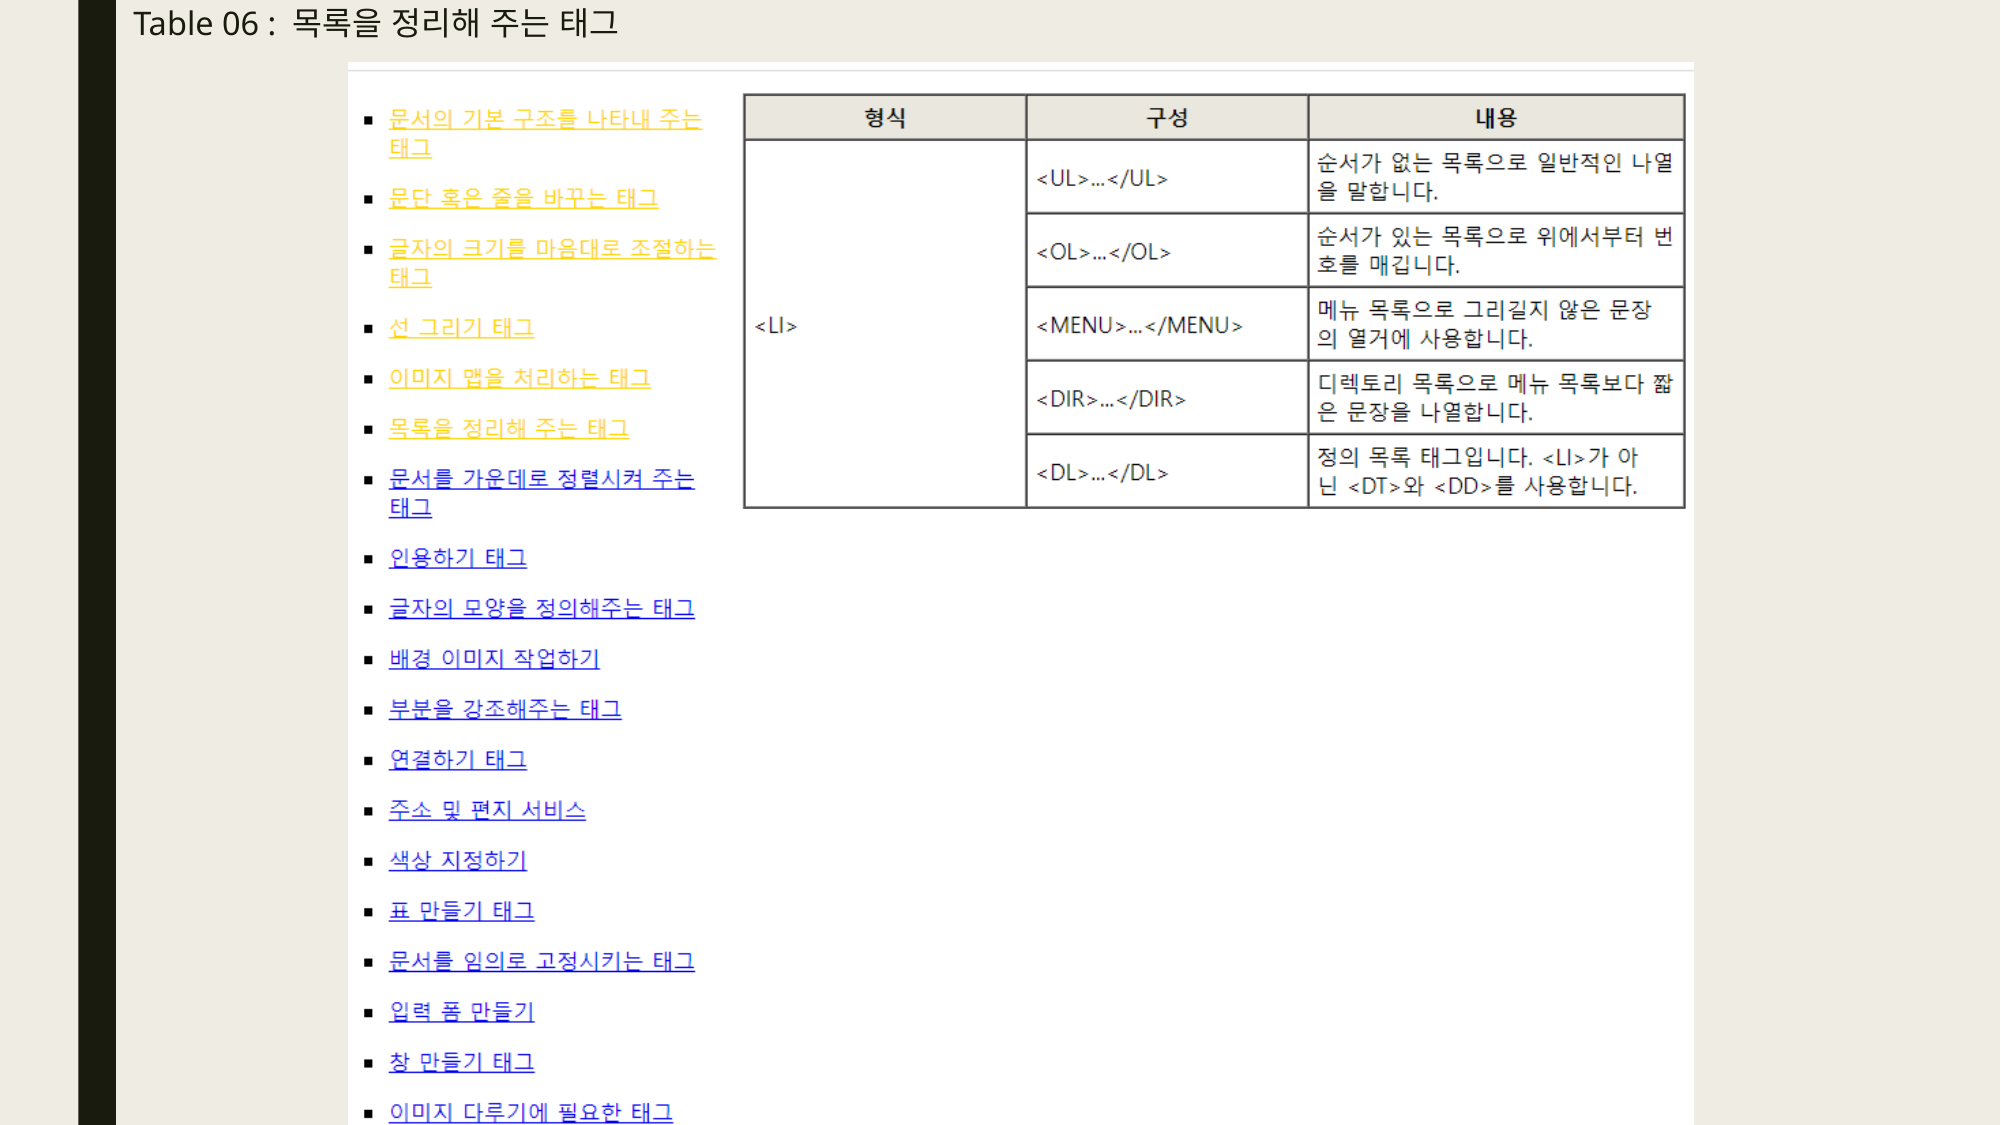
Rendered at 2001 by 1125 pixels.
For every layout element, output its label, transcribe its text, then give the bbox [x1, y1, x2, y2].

title Table 06 : 목록을 정리해 주는 태그 [118, 0, 1694, 50]
picture [348, 62, 1694, 1125]
